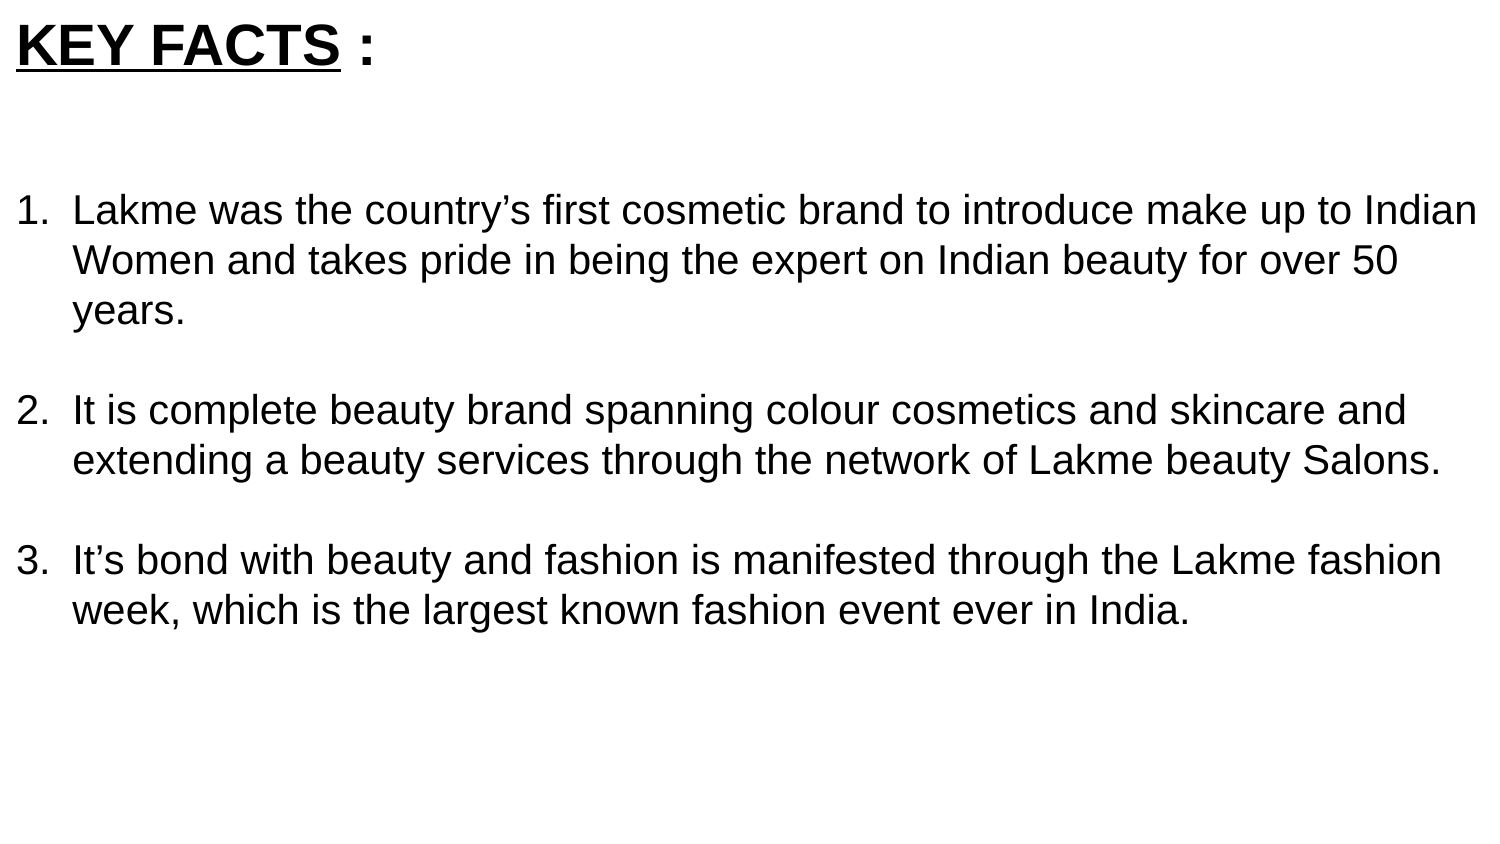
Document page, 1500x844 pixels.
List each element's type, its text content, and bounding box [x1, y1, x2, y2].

text_box KEY FACTS : Lakme was the country’s first cosmetic brand to introduce make up to Indian Women and takes pride in being the expert on Indian beauty for over 50 years. It is complete beauty brand spanning colour cosmetics and skincare and extending a beauty services through the network of Lakme beauty Salons. It’s bond with beauty and fashion is manifested through the Lakme fashion week, which is the largest known fashion event ever in India. [1, 0, 1500, 844]
